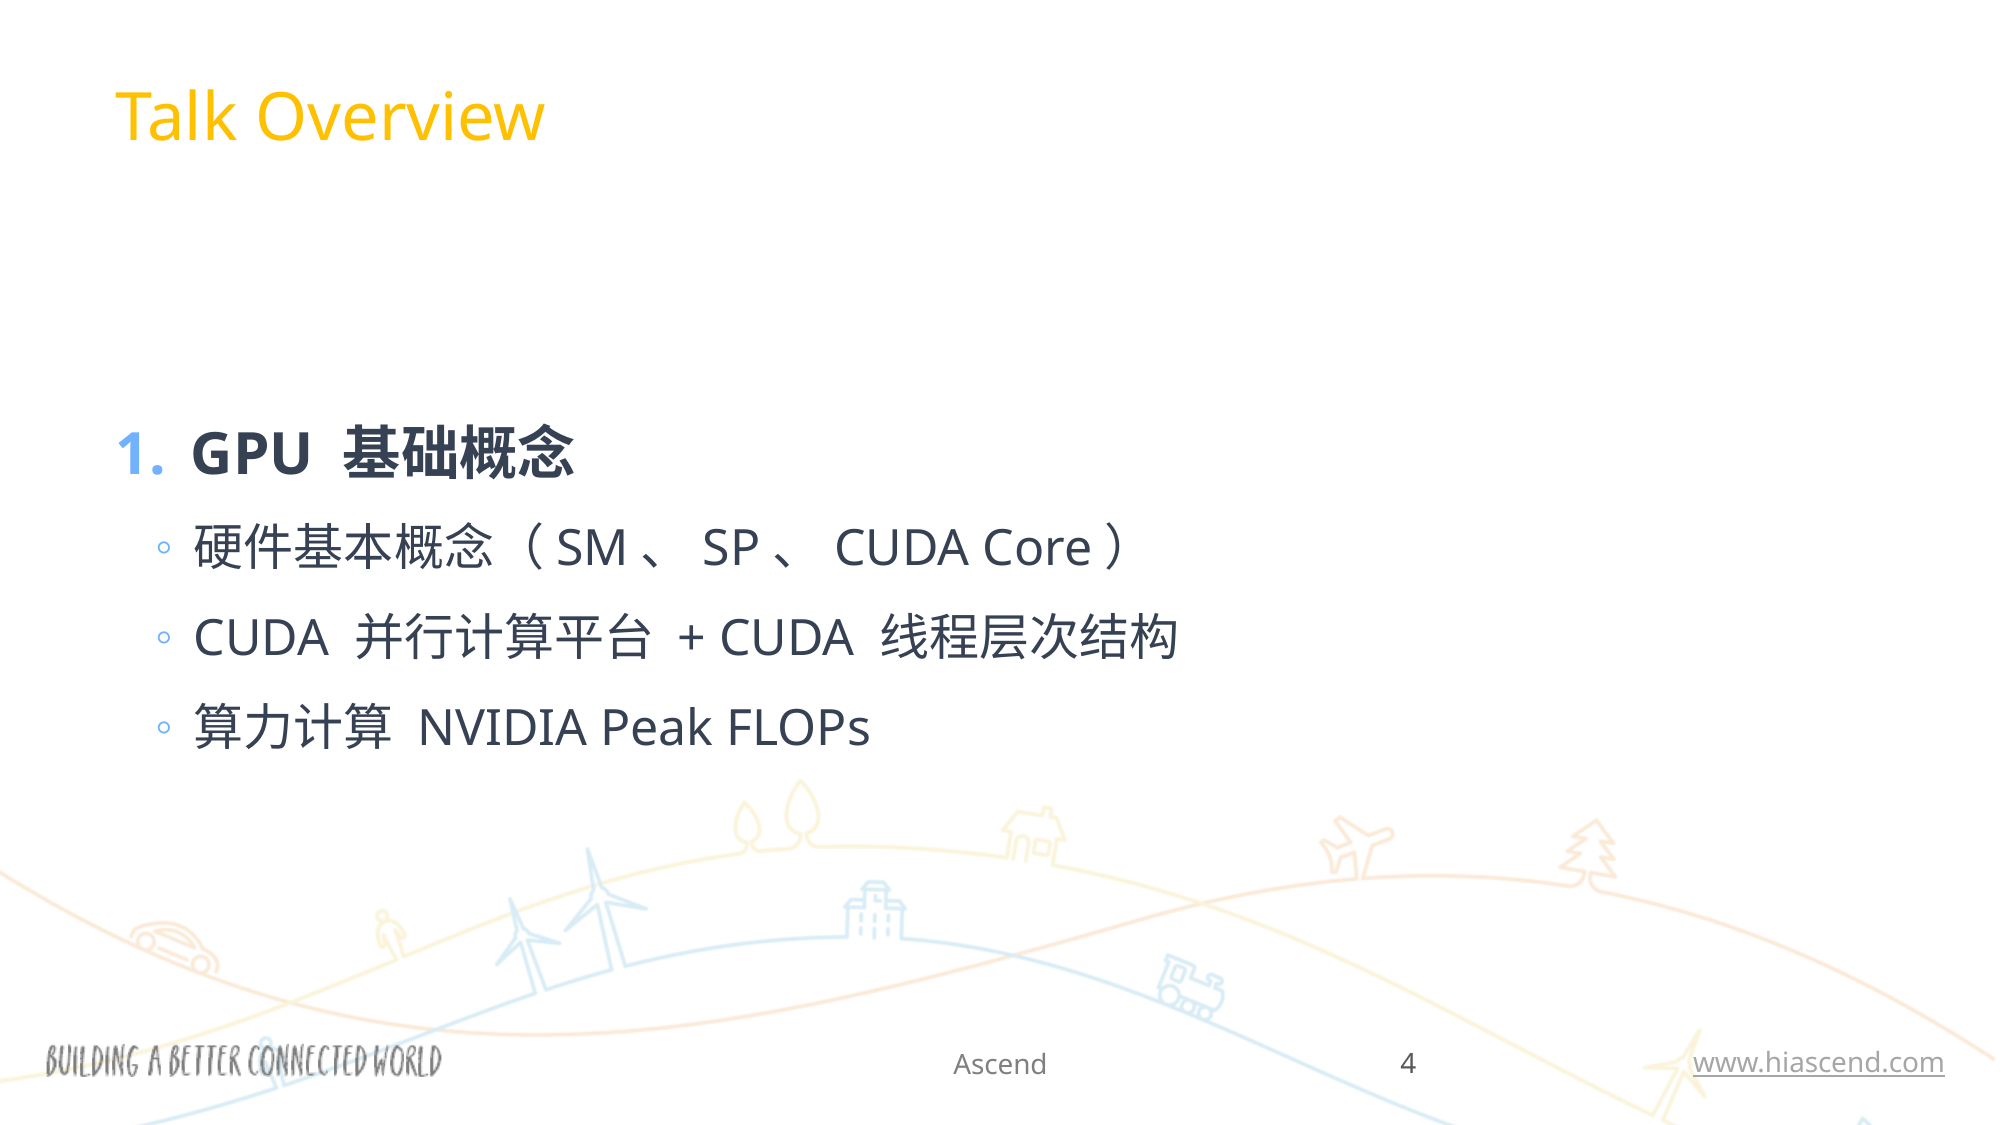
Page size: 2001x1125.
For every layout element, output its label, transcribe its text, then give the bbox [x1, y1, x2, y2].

text_box Talk Overview [101, 66, 1900, 163]
picture [23, 1023, 468, 1105]
text_box GPU 基础概念 硬件基本概念（SM、SP、CUDA Core） CUDA 并行计算平台 + CUDA 线程层次结构 算力计算 NVIDIA Peak FLOPs [101, 172, 1900, 965]
